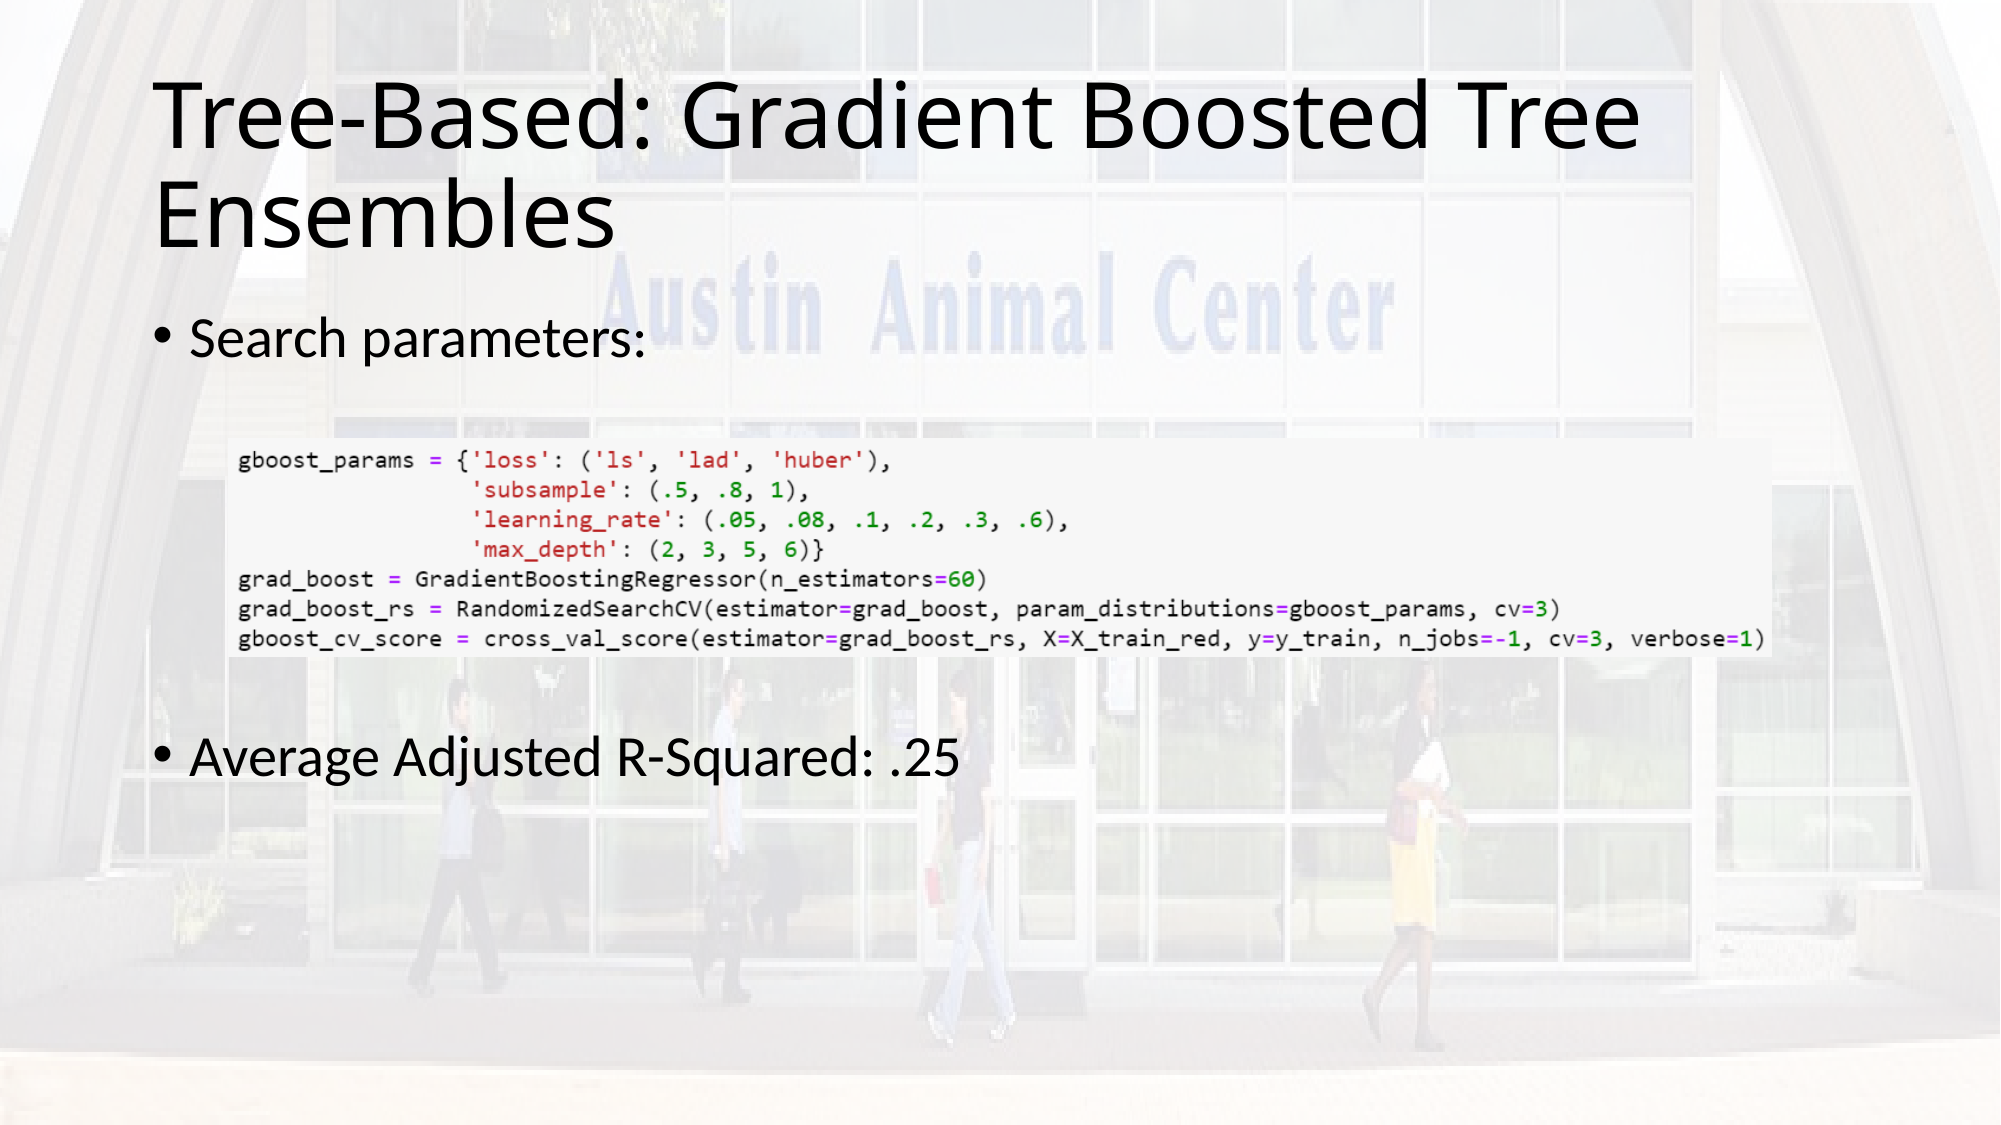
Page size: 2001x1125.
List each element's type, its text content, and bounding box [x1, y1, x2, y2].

picture [228, 438, 1772, 657]
list Search parameters: Average Adjusted R-Squared: .25 [137, 299, 1863, 1014]
title Tree-Based: Gradient Boosted Tree Ensembles [137, 59, 1863, 278]
